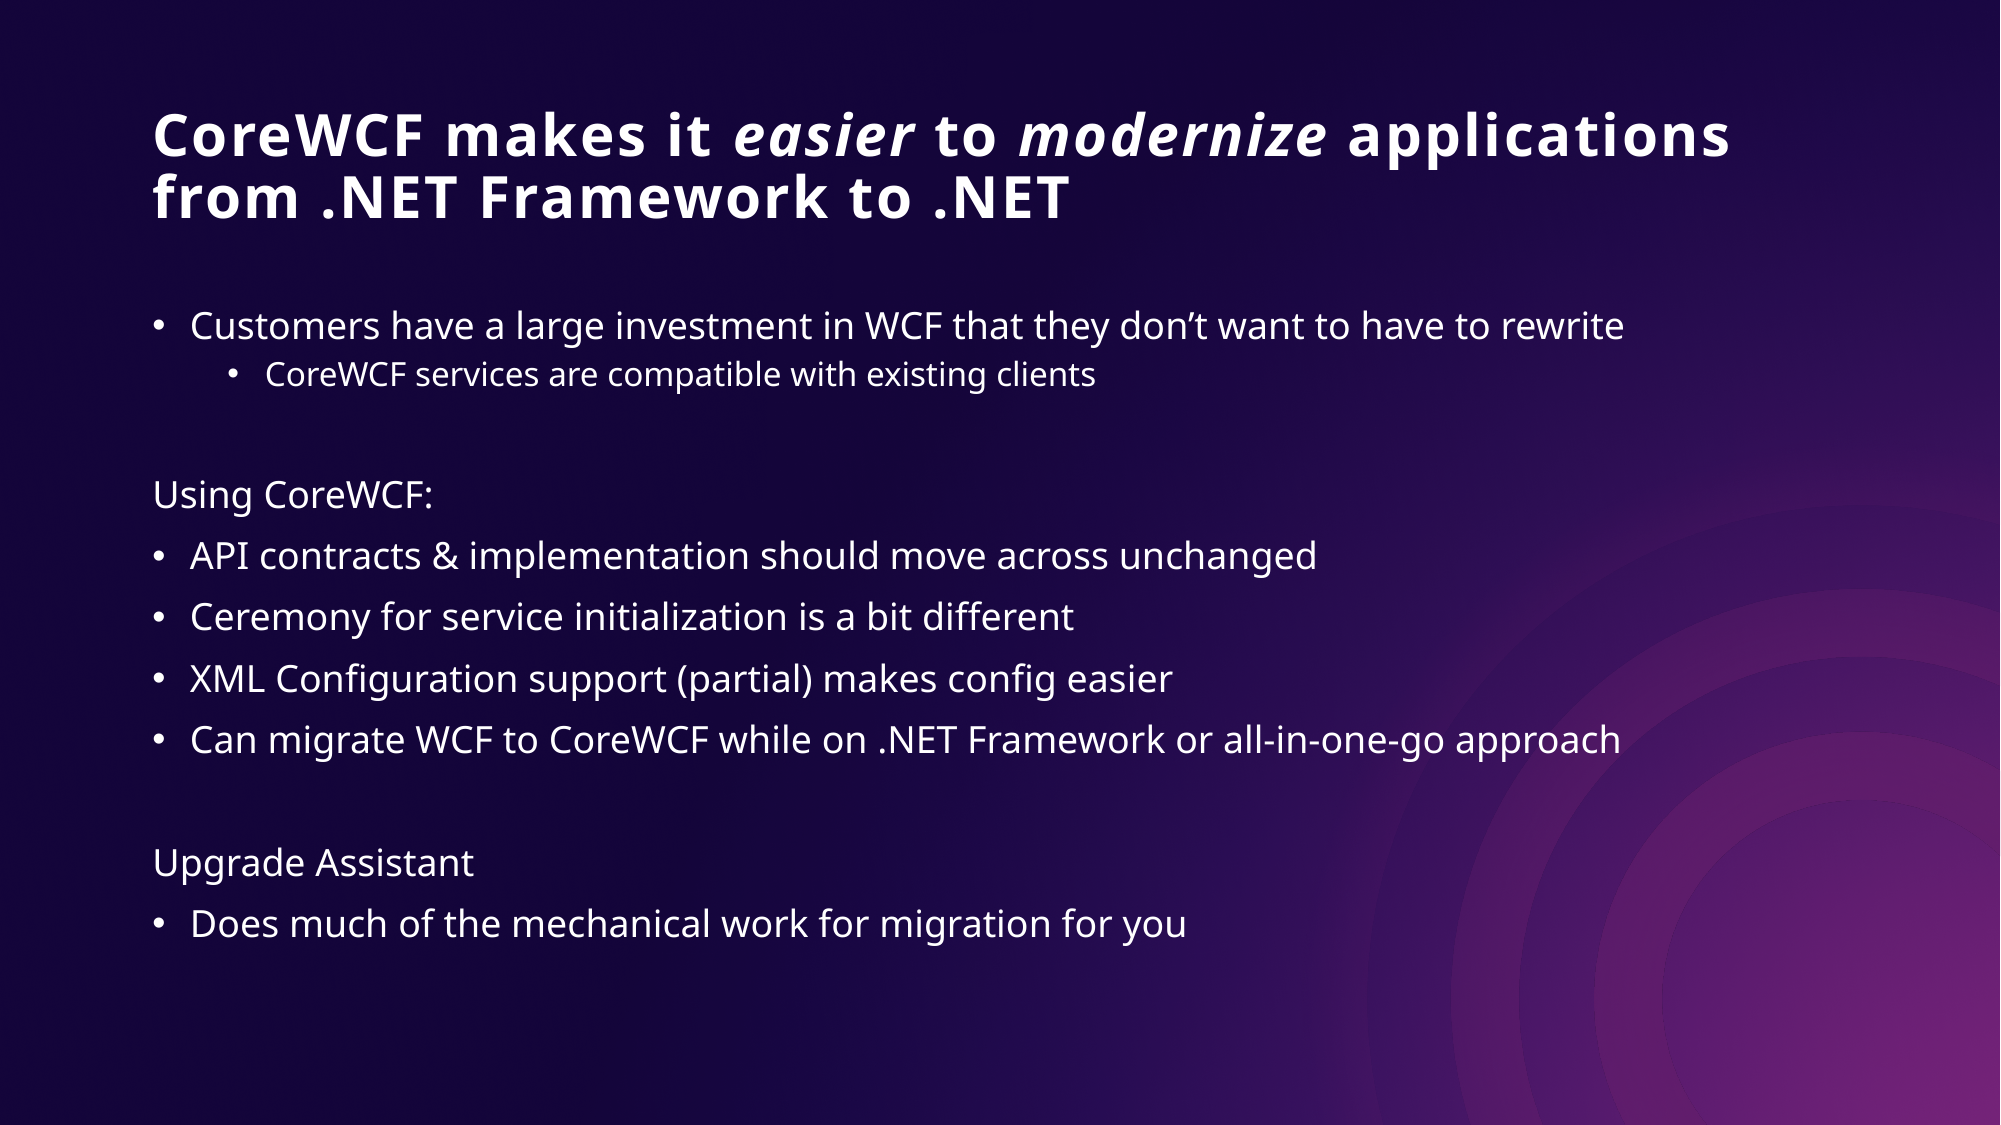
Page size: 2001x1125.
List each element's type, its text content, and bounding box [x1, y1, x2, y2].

picture [0, 0, 2001, 1125]
title CoreWCF makes it easier to modernize applications from .NET Framework to .NET [137, 59, 1863, 278]
list Customers have a large investment in WCF that they don’t want to have to rewrite CoreWCF services are compatible with existing clients Using CoreWCF: API contracts & implementation should move across unchanged Ceremony for service initialization is a bit different XML Configuration support (partial) makes config easier Can migrate WCF to CoreWCF while on .NET Framework or all-in-one-go approach Upgrade Assistant Does much of the mechanical work for migration for you [137, 299, 1863, 1014]
